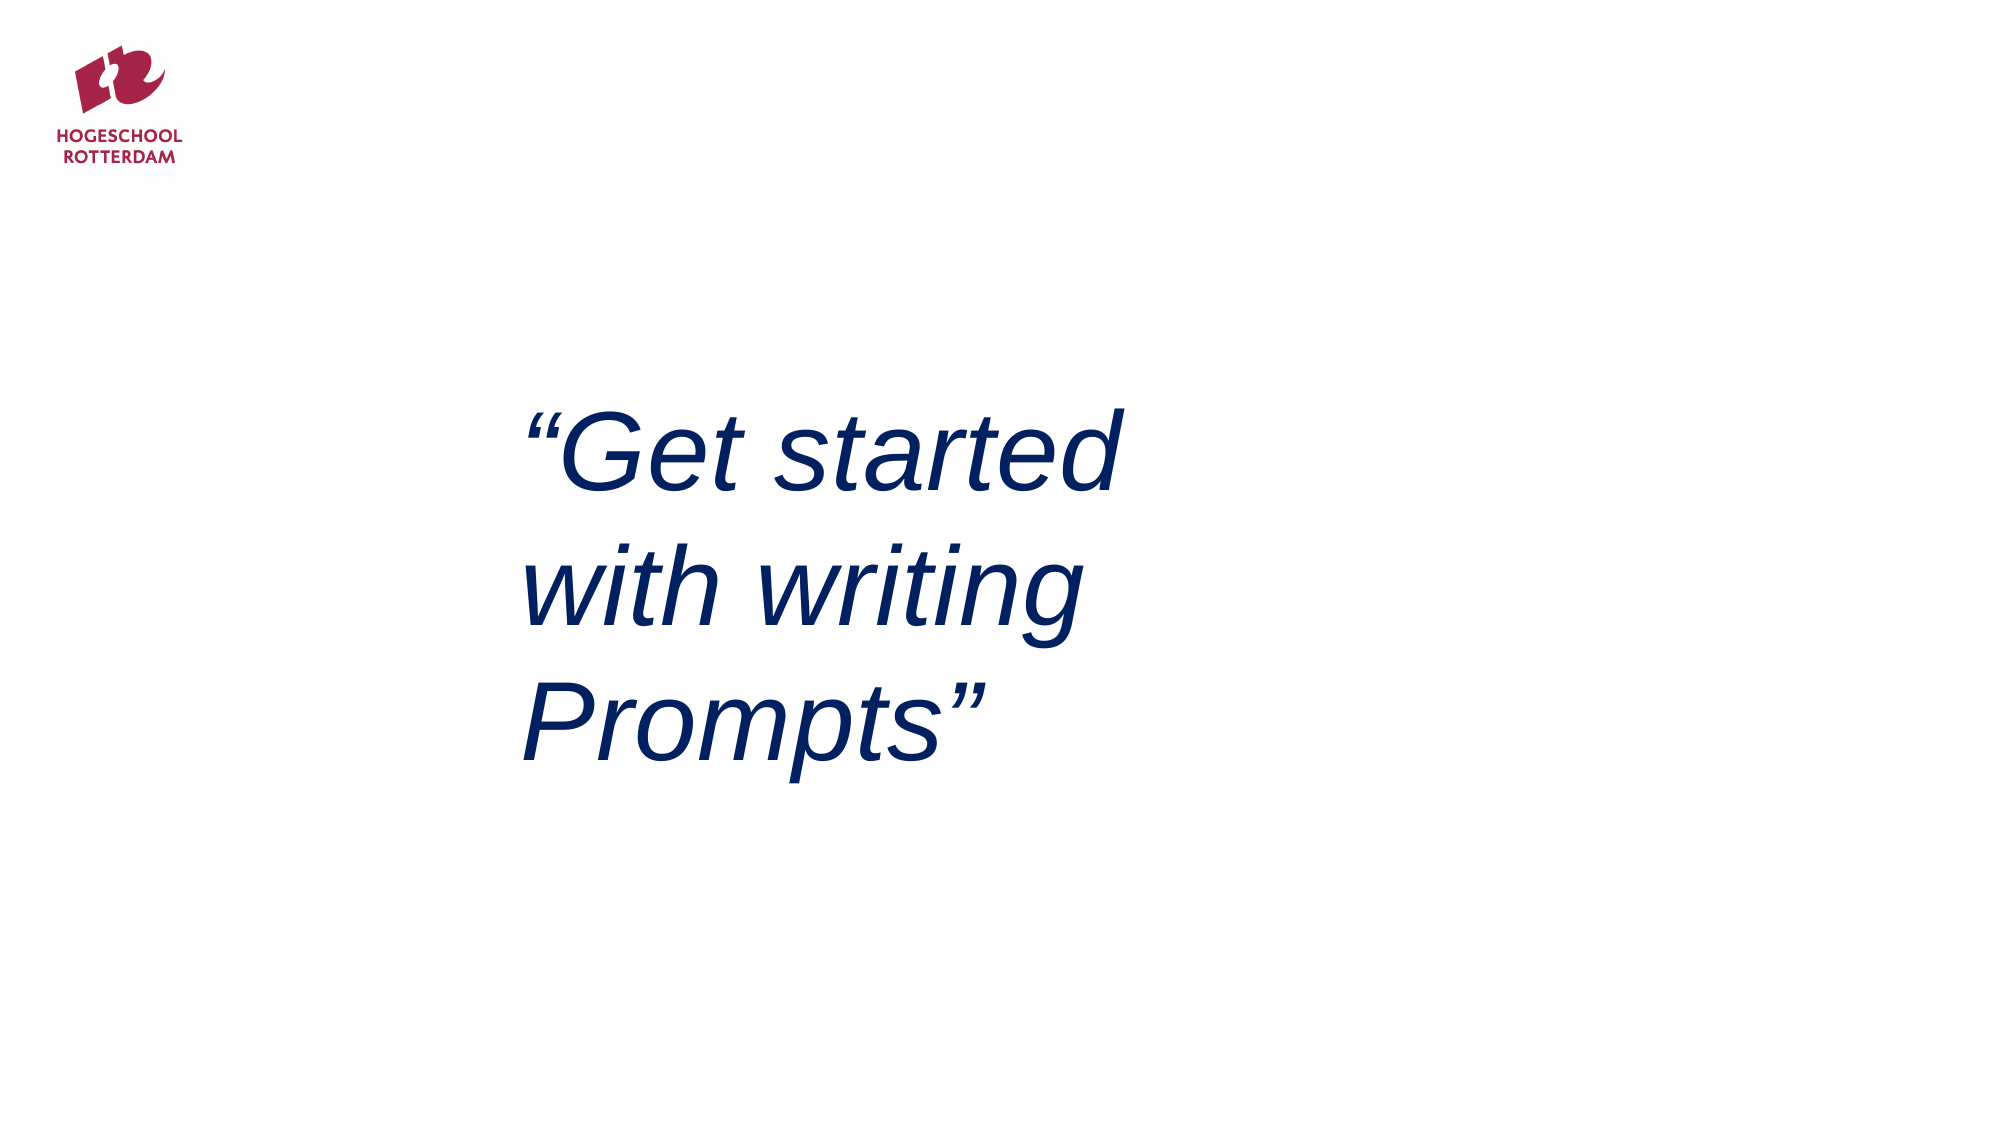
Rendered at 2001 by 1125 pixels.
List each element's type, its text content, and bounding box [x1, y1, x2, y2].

text_box “Get started with writing Prompts” [519, 376, 1233, 784]
picture [41, 27, 196, 183]
